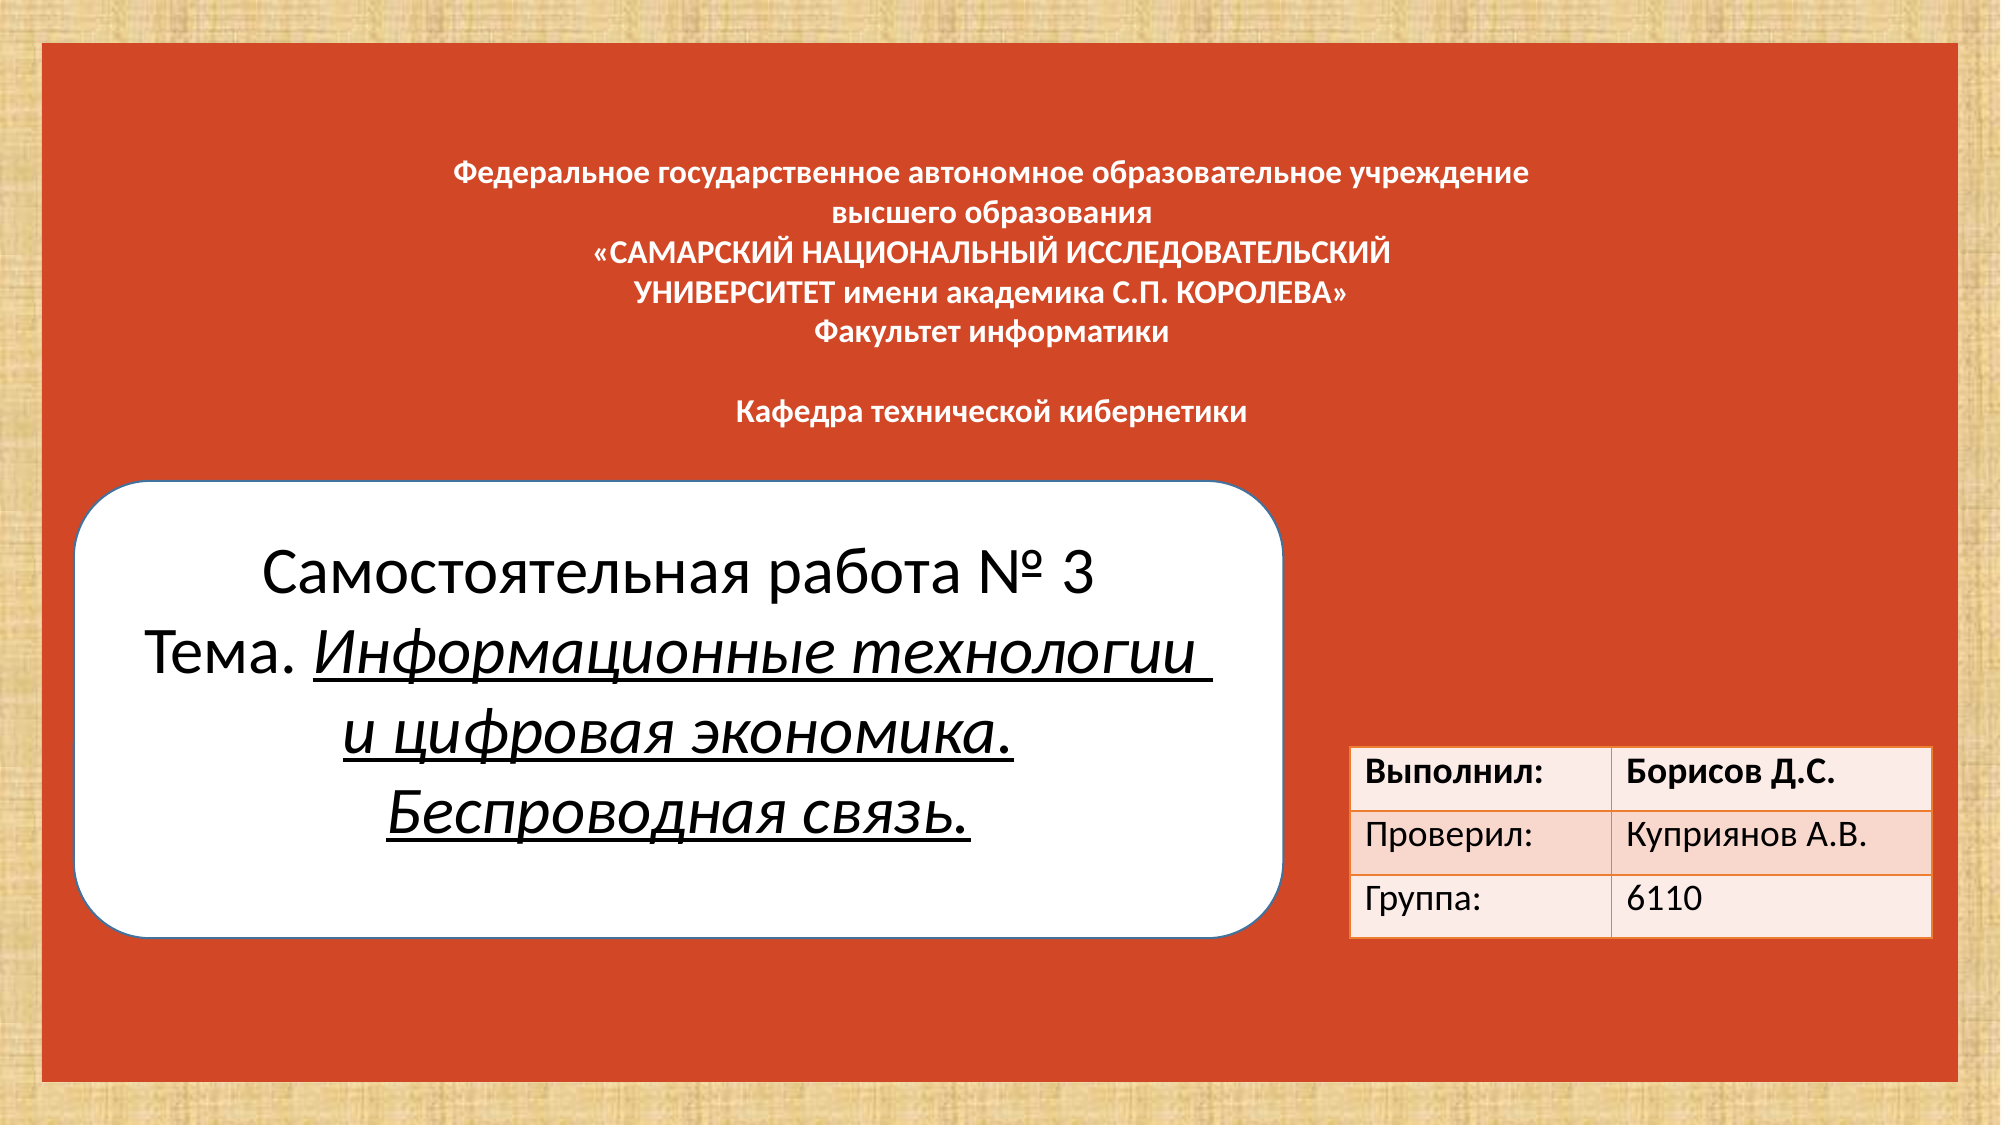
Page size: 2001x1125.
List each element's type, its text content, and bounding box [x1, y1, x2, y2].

table_cell 6110 [1612, 876, 1931, 937]
table_header Выполнил: [1351, 748, 1611, 810]
text_box Самостоятельная работа № 3 Тема. Информационные технологии и цифровая экономика. Беспроводная связь. [72, 479, 1285, 940]
table_header Борисов Д.С. [1612, 748, 1931, 810]
table_cell Проверил: [1351, 812, 1611, 874]
table_cell Куприянов А.В. [1612, 812, 1931, 874]
picture [0, 0, 2001, 1125]
text_box Федеральное государственное автономное образовательное учреждение высшего образования «САМАРСКИЙ НАЦИОНАЛЬНЫЙ ИССЛЕДОВАТЕЛЬСКИЙ УНИВЕРСИТЕТ имени академика С.П. КОРОЛЕВА» Факультет информатики Кафедра технической кибернетики [180, 142, 1804, 477]
table_cell Группа: [1351, 876, 1611, 937]
